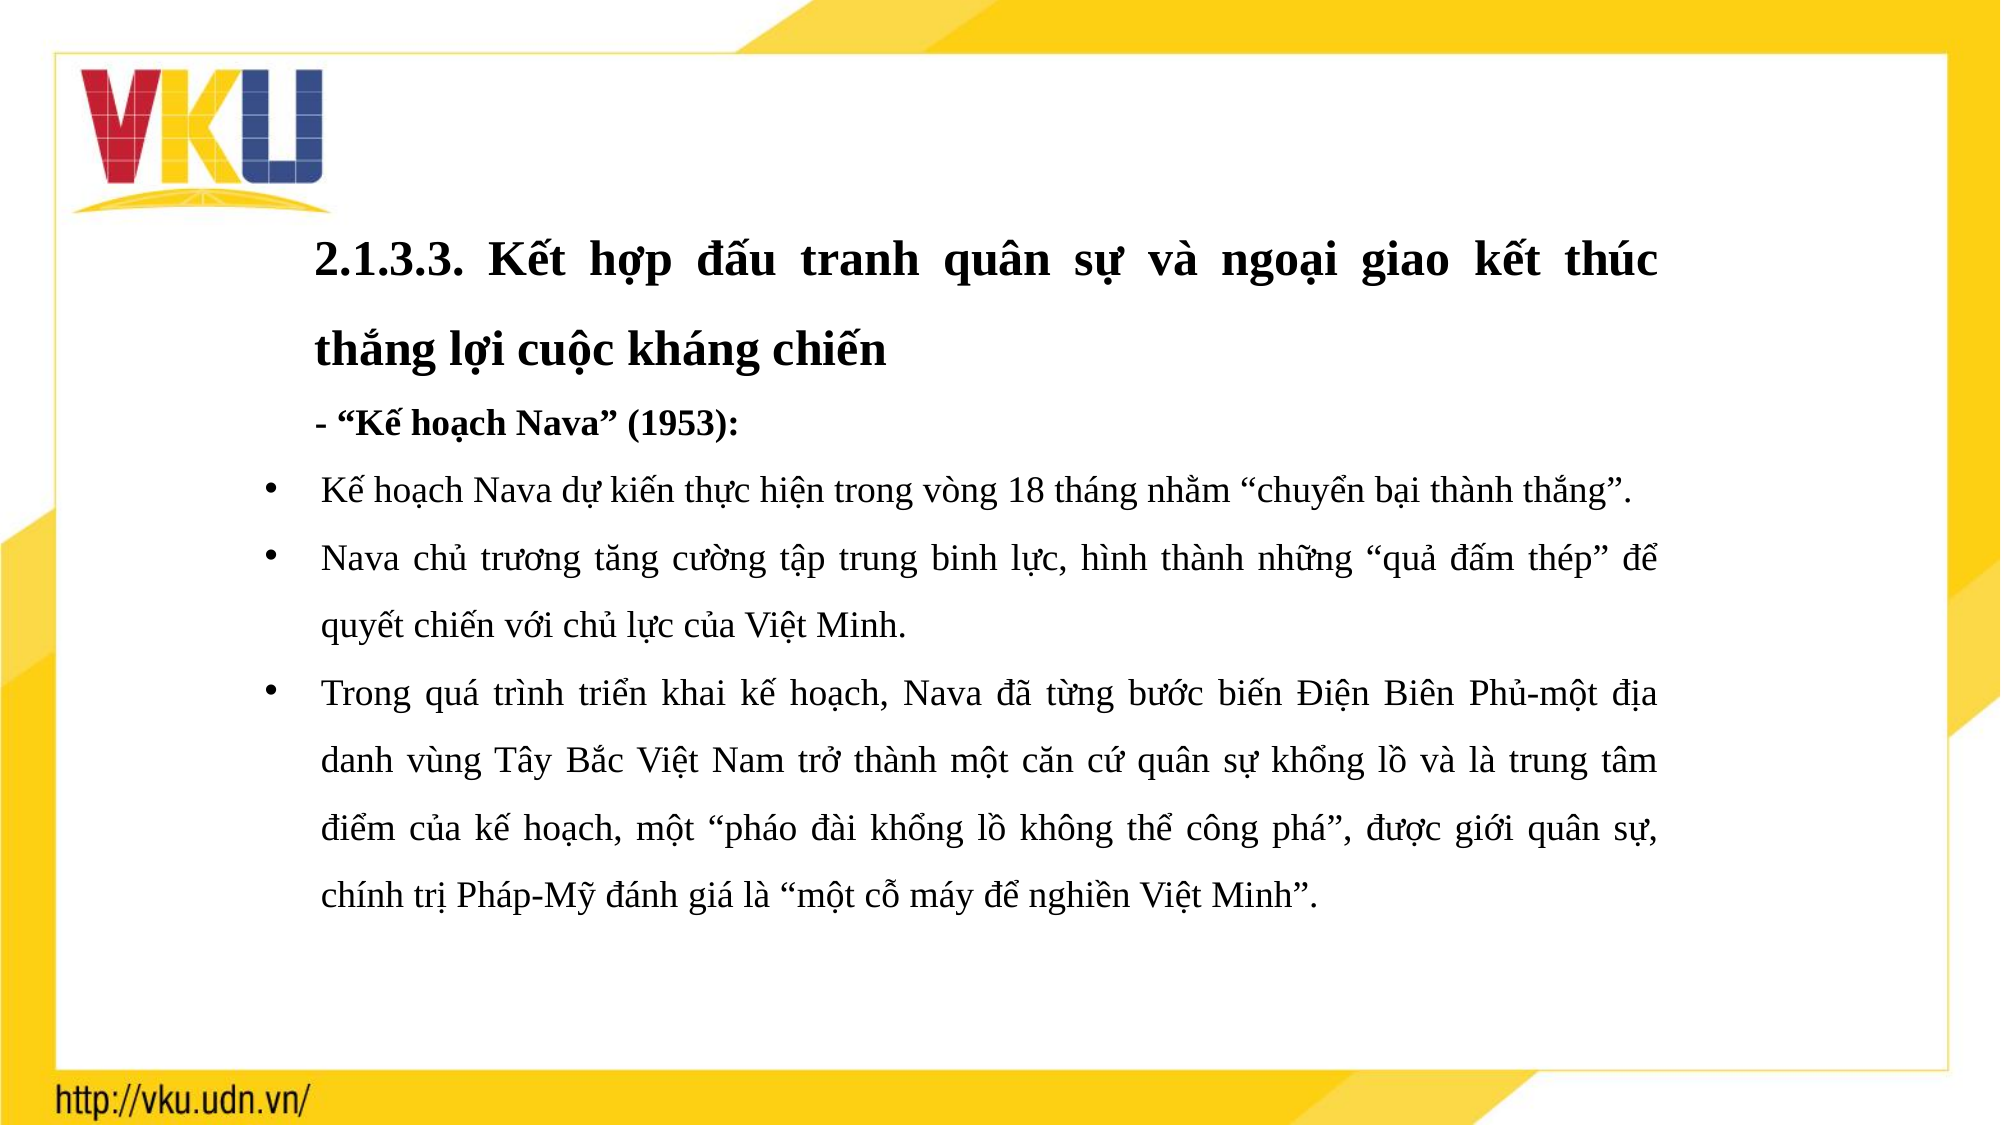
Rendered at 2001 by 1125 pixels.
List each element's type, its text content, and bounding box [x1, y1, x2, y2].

picture [0, 0, 2001, 1125]
text_box 2.1.3.3. Kết hợp đấu tranh quân sự và ngoại giao kết thúc thắng lợi cuộc kháng chiến - “Kế hoạch Nava” (1953): Kế hoạch Nava dự kiến thực hiện trong vòng 18 tháng nhằm “chuyển bại thành thắng”. Nava chủ trương tăng cường tập trung binh lực, hình thành những “quả đấm thép” để quyết chiến với chủ lực của Việt Minh. Trong quá trình triển khai kế hoạch, Nava đã từng bước biến Điện Biên Phủ-một địa danh vùng Tây Bắc Việt Nam trở thành một căn cứ quân sự khổng lồ và là trung tâm điểm của kế hoạch, một “pháo đài khổng lồ không thể công phá”, được giới quân sự, chính trị Pháp-Mỹ đánh giá là “một cỗ máy để nghiền Việt Minh”. [249, 187, 1675, 923]
